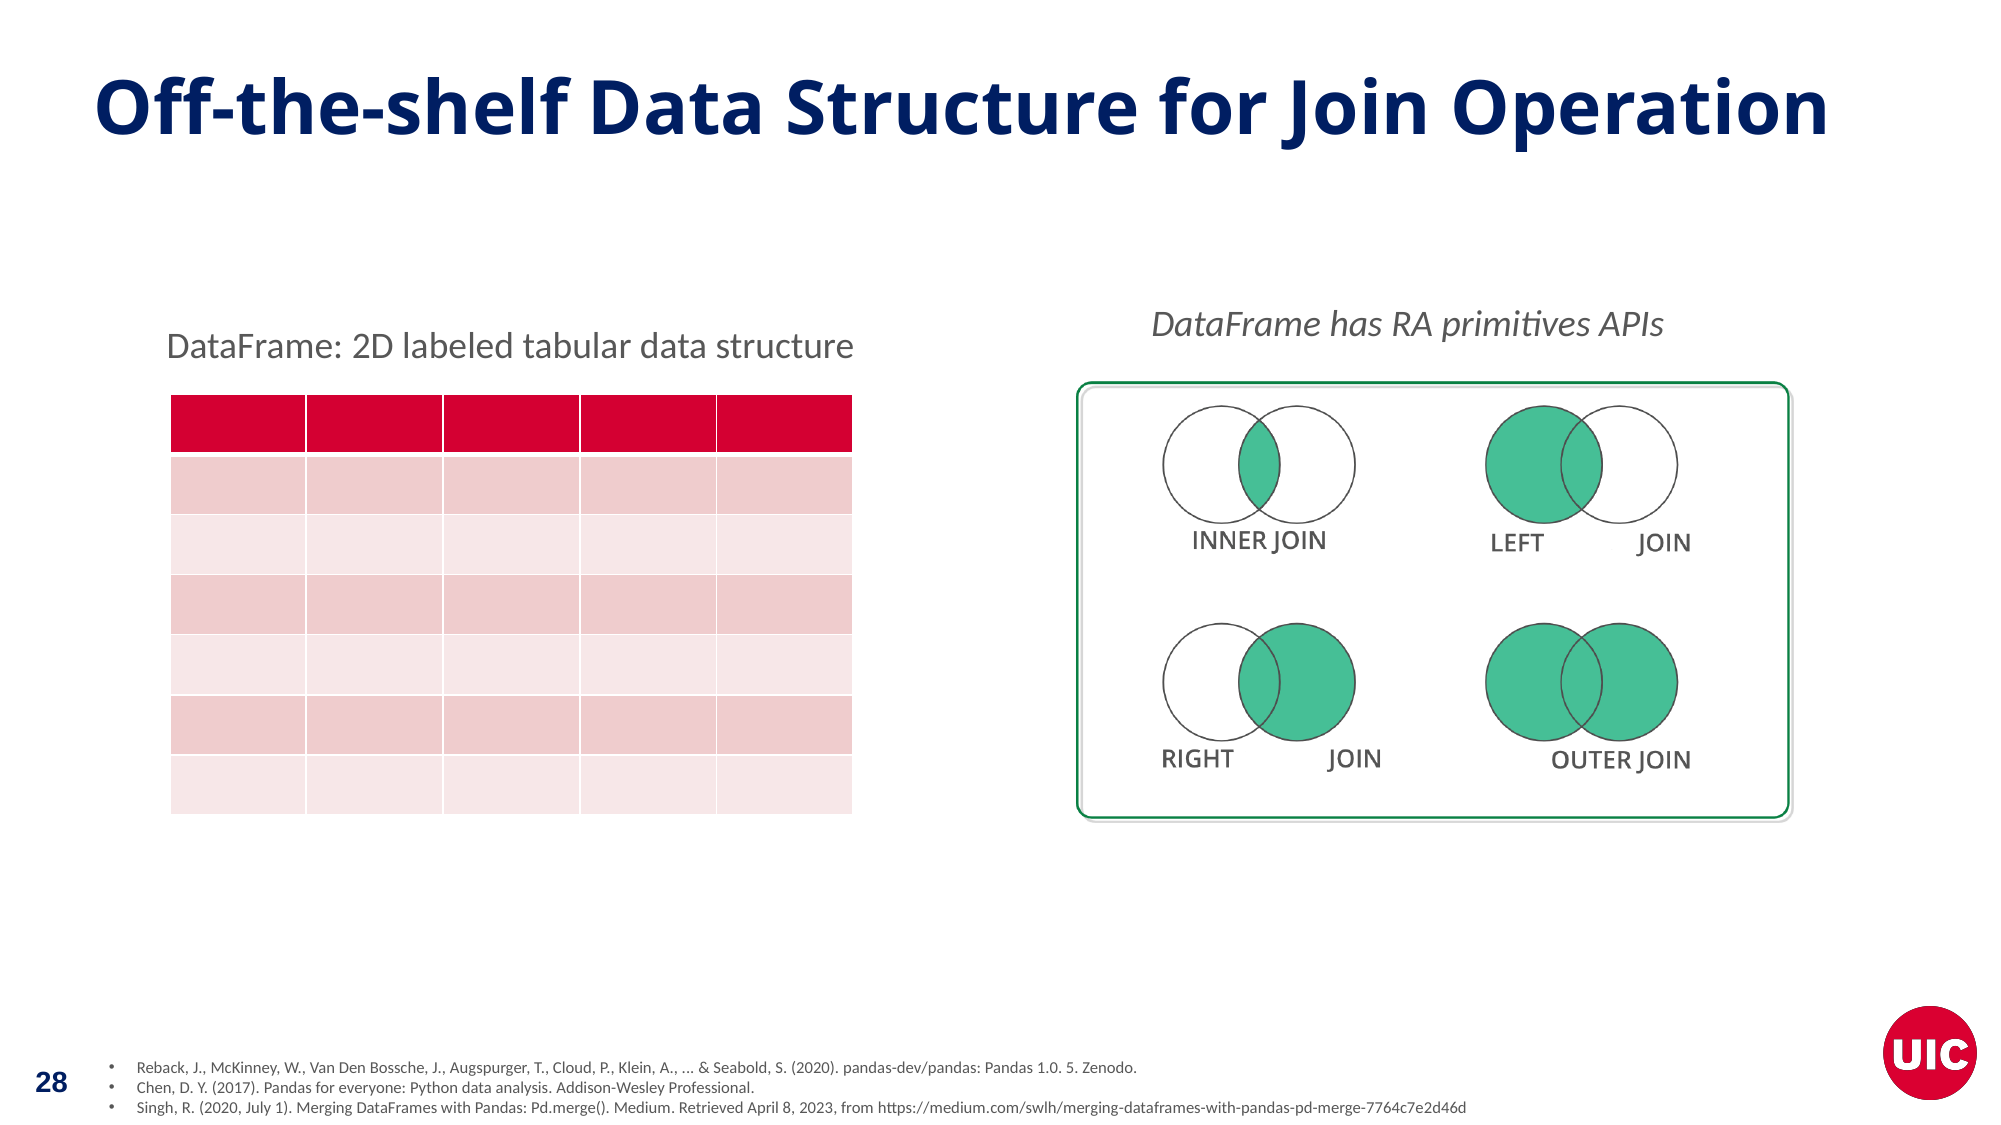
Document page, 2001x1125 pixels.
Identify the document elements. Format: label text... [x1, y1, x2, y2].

table_cell [171, 575, 305, 634]
table_cell [581, 696, 716, 754]
table_cell [307, 515, 442, 574]
table_cell [307, 696, 442, 754]
text_box DataFrame has RA primitives APIs [1133, 291, 1683, 351]
table_cell [307, 756, 442, 814]
text_box DataFrame: 2D labeled tabular data structure [145, 313, 876, 374]
table_cell [444, 635, 579, 694]
table_cell [581, 457, 716, 514]
table_cell [581, 635, 716, 694]
table_cell [717, 457, 852, 514]
table_cell [444, 515, 579, 574]
table_cell [171, 635, 305, 694]
table_header [307, 395, 442, 452]
table_header [581, 395, 716, 452]
table_cell [307, 575, 442, 634]
table_cell [581, 575, 716, 634]
table_header [171, 395, 305, 452]
table_cell [444, 575, 579, 634]
table_cell [171, 515, 305, 574]
table_cell [307, 635, 442, 694]
table_cell [717, 575, 852, 634]
title Off-the-shelf Data Structure for Join Operation [93, 70, 1907, 204]
table_cell [717, 756, 852, 814]
picture [1066, 373, 1798, 829]
table_cell [171, 457, 305, 514]
table_header [444, 395, 579, 452]
text_box Reback, J., McKinney, W., Van Den Bossche, J., Augspurger, T., Cloud, P., Klein, A., ... & Seabold, S. (2020). pandas-dev/pandas: Pandas 1.0. 5. Zenodo. Chen, D. Y. (2017). Pandas for everyone: Python data analysis. Addison-Wesley Professional. Singh, R. (2020, July 1). Merging DataFrames with Pandas: Pd.merge(). Medium. Retrieved April 8, 2023, from https://medium.com/swlh/merging-dataframes-with-pandas-pd-merge-7764c7e2d46d [93, 1049, 1756, 1125]
table_cell [444, 696, 579, 754]
table_cell [444, 457, 579, 514]
table_cell [581, 756, 716, 814]
table_cell [717, 635, 852, 694]
picture [1880, 1004, 1980, 1102]
table_cell [717, 696, 852, 754]
table_cell [171, 696, 305, 754]
table_cell [444, 756, 579, 814]
table_header [717, 395, 852, 452]
table_cell [717, 515, 852, 574]
table_cell [171, 756, 305, 814]
table_cell [581, 515, 716, 574]
table_cell [307, 457, 442, 514]
